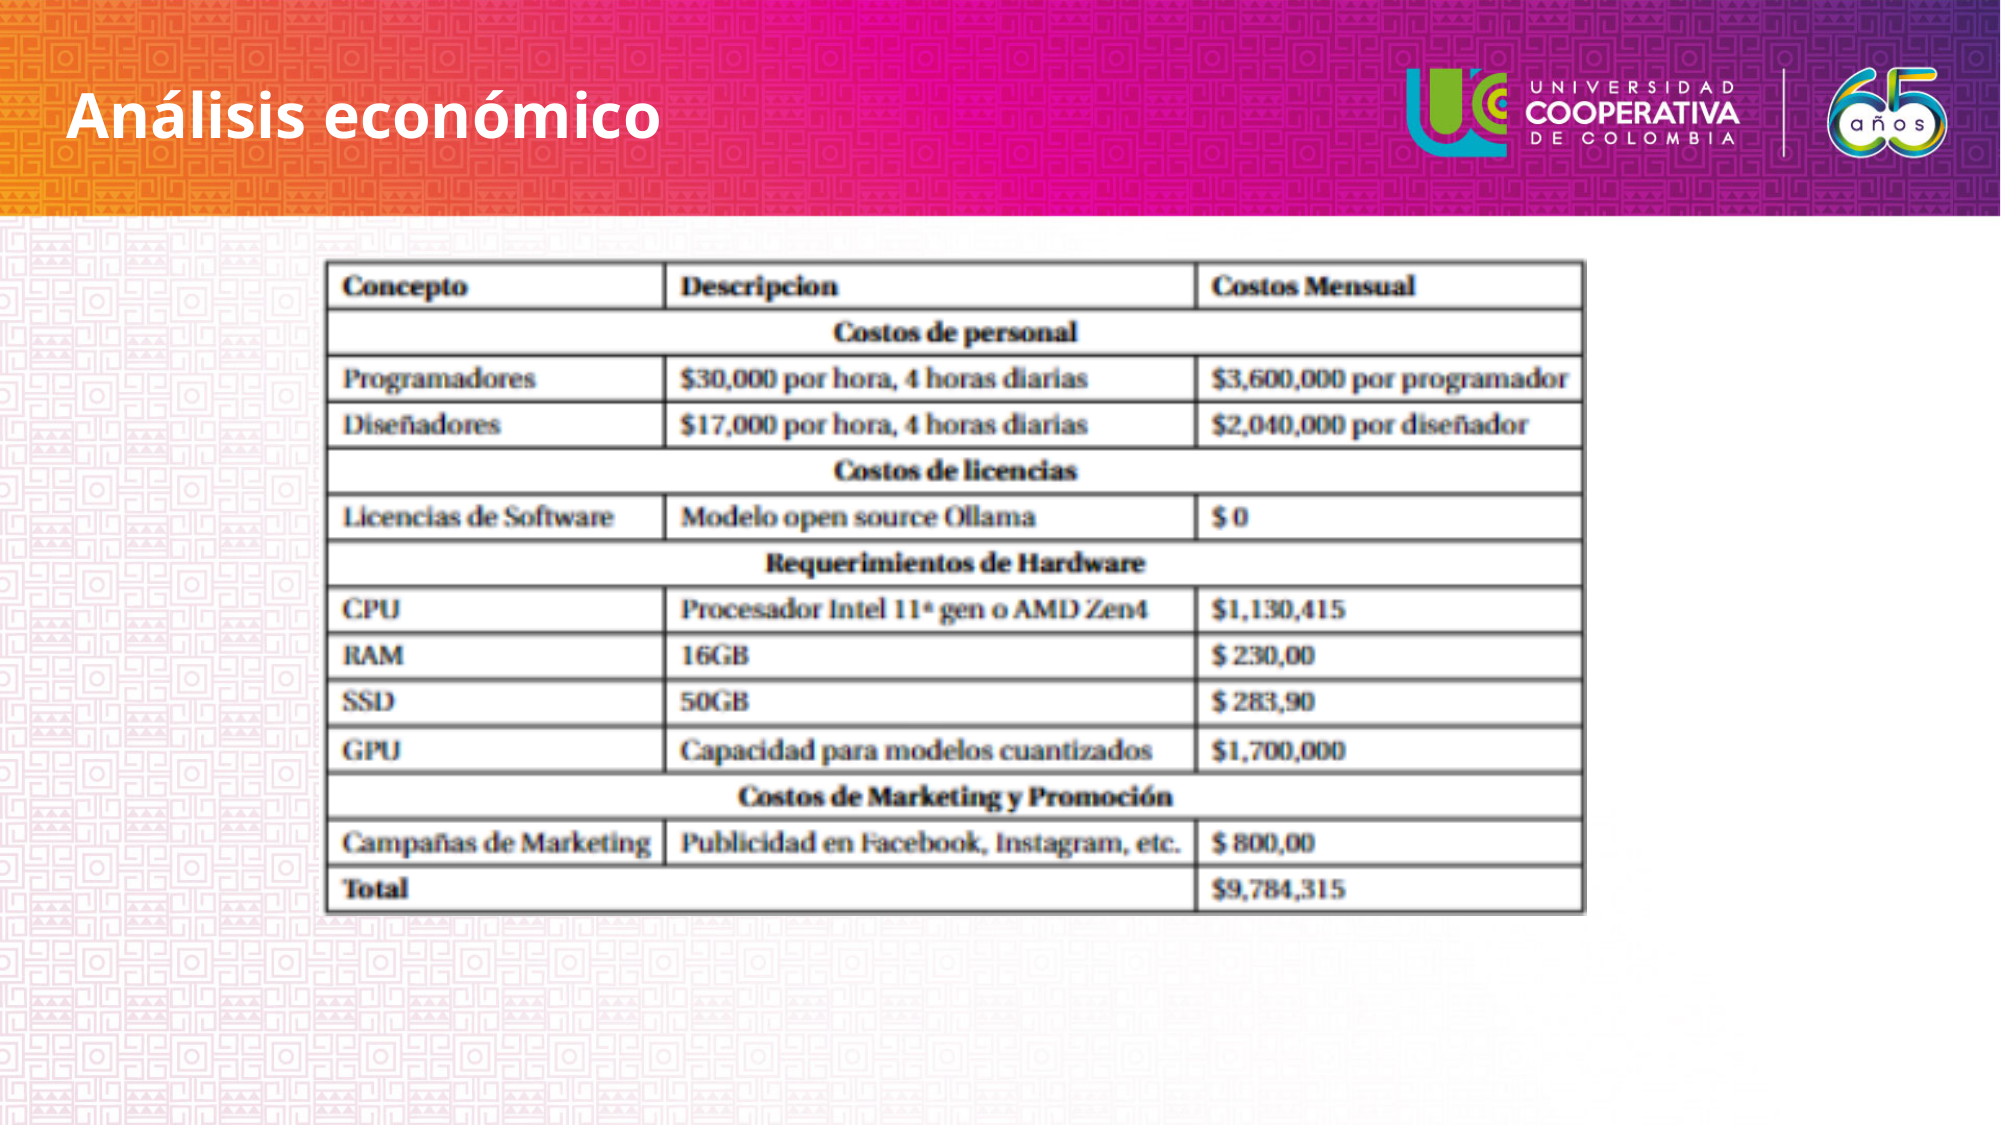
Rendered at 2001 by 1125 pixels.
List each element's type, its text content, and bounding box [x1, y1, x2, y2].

picture [0, 0, 2001, 1125]
text_box Análisis económico [51, 68, 1497, 159]
